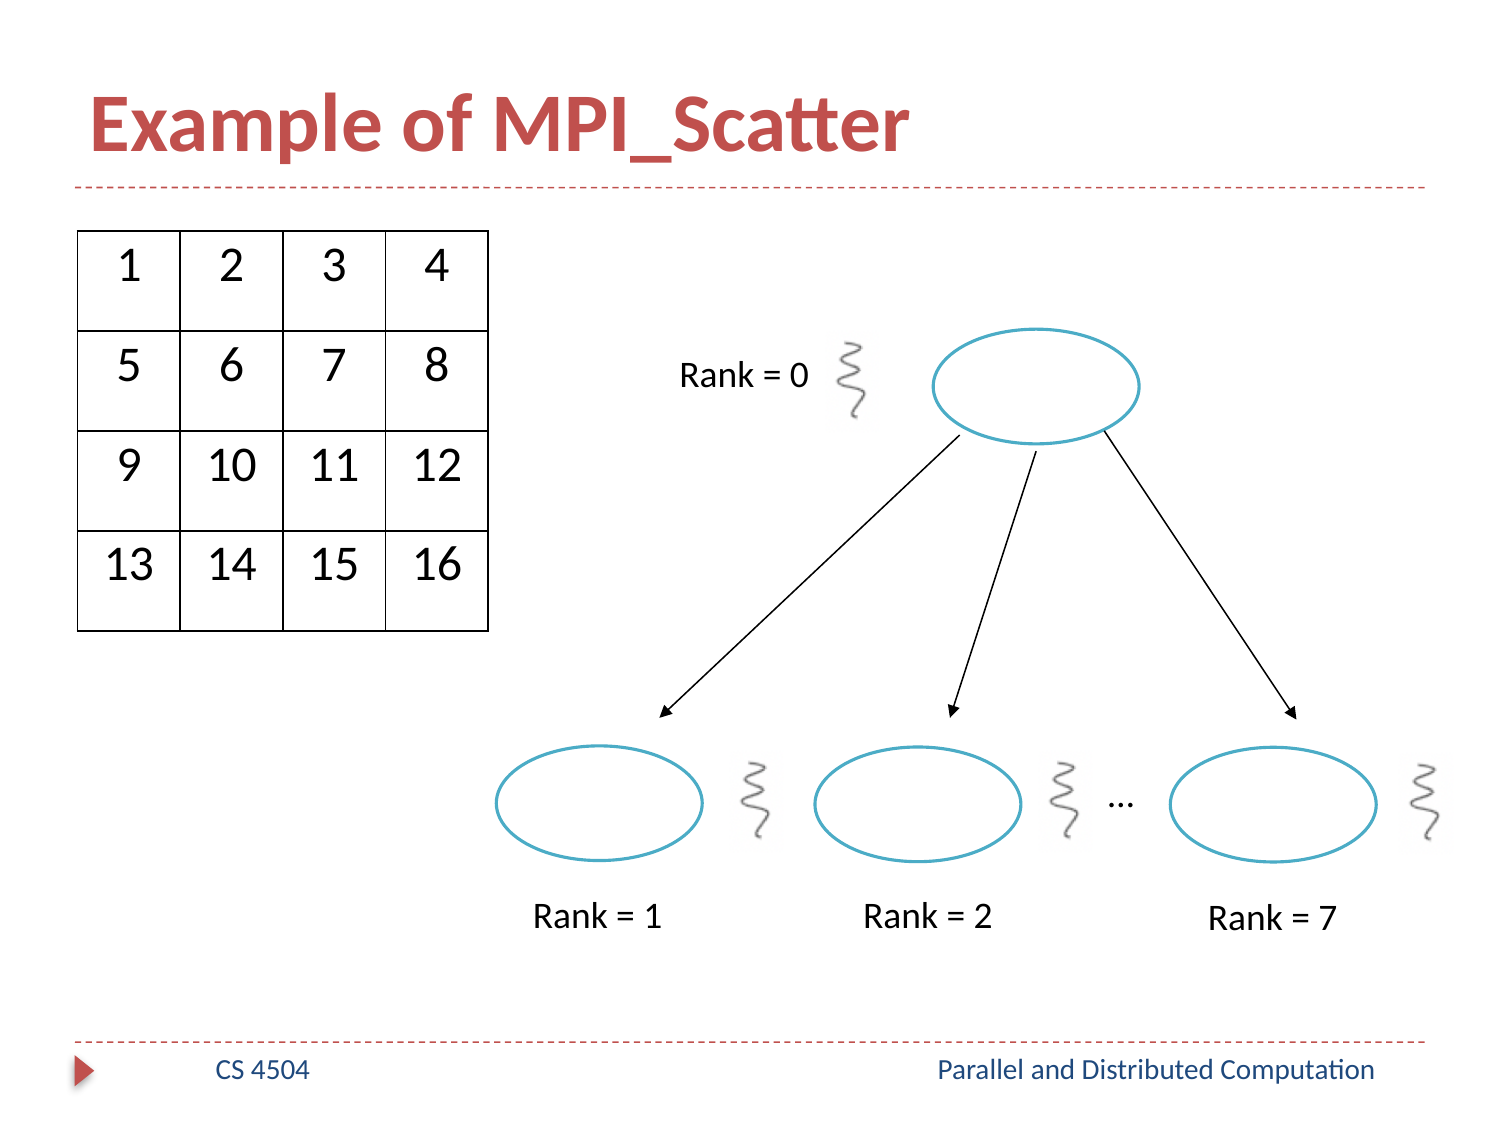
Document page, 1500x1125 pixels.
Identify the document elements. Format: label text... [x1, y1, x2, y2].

table_cell 16 [386, 532, 487, 630]
title Example of MPI_Scatter [75, 12, 1425, 175]
text_box … [1100, 762, 1150, 822]
table_cell 12 [386, 432, 487, 530]
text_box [949, 450, 1037, 719]
table_header 4 [386, 232, 487, 330]
table_cell 13 [78, 532, 179, 630]
table_header 1 [78, 232, 179, 330]
picture [1038, 750, 1094, 854]
table_cell 15 [284, 532, 385, 630]
table_cell 5 [78, 332, 179, 430]
picture [824, 330, 880, 433]
text_box [1168, 745, 1378, 864]
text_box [659, 434, 960, 719]
table_cell 8 [386, 332, 487, 430]
table_cell 9 [78, 432, 179, 530]
text_box Rank = 2 [848, 883, 1008, 944]
text_box [931, 327, 1141, 446]
table_header 2 [181, 232, 282, 330]
text_box Rank = 7 [1193, 885, 1353, 946]
table_header 3 [284, 232, 385, 330]
slide_number CS 4504 [100, 1042, 426, 1103]
table_cell 14 [181, 532, 282, 630]
text_box Rank = 1 [518, 883, 678, 944]
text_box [1103, 430, 1297, 720]
table_cell 6 [181, 332, 282, 430]
text_box [813, 745, 1023, 864]
picture [728, 750, 784, 854]
table_cell 10 [181, 432, 282, 530]
table_cell 7 [284, 332, 385, 430]
picture [1398, 751, 1454, 855]
slide_number Parallel and Distributed Computation [887, 1042, 1426, 1103]
text_box Rank = 0 [664, 342, 818, 403]
table_cell 11 [284, 432, 385, 530]
text_box [494, 744, 704, 863]
